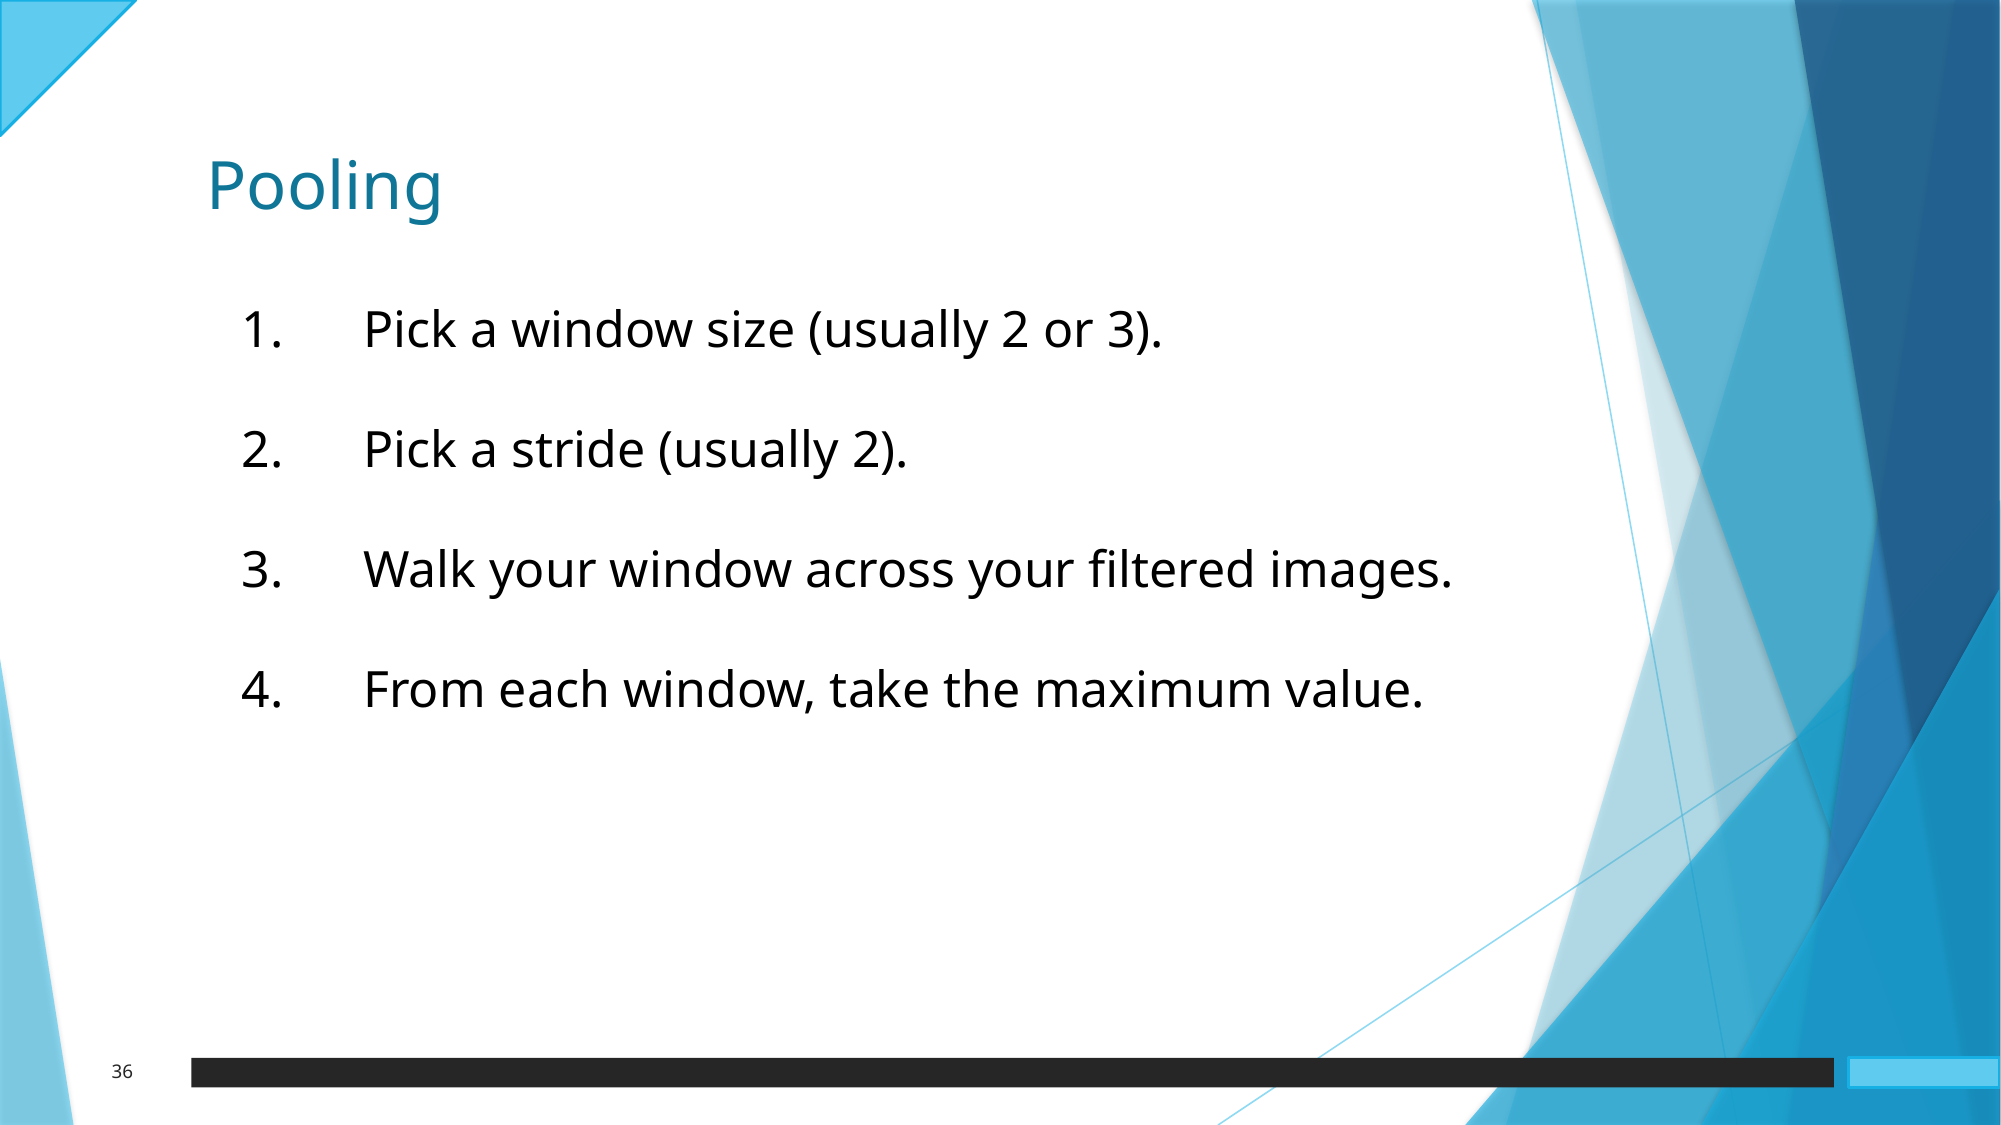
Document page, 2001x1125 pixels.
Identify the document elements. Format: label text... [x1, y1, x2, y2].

text_box [190, 1056, 1835, 1089]
text_box Pick a window size (usually 2 or 3). Pick a stride (usually 2). Walk your window across your filtered images. From each window, take the maximum value. [226, 289, 1744, 725]
slide_number 36 [67, 1042, 178, 1103]
text_box [0, 0, 138, 137]
text_box Pooling [191, 135, 1536, 231]
text_box [1847, 1056, 2000, 1089]
